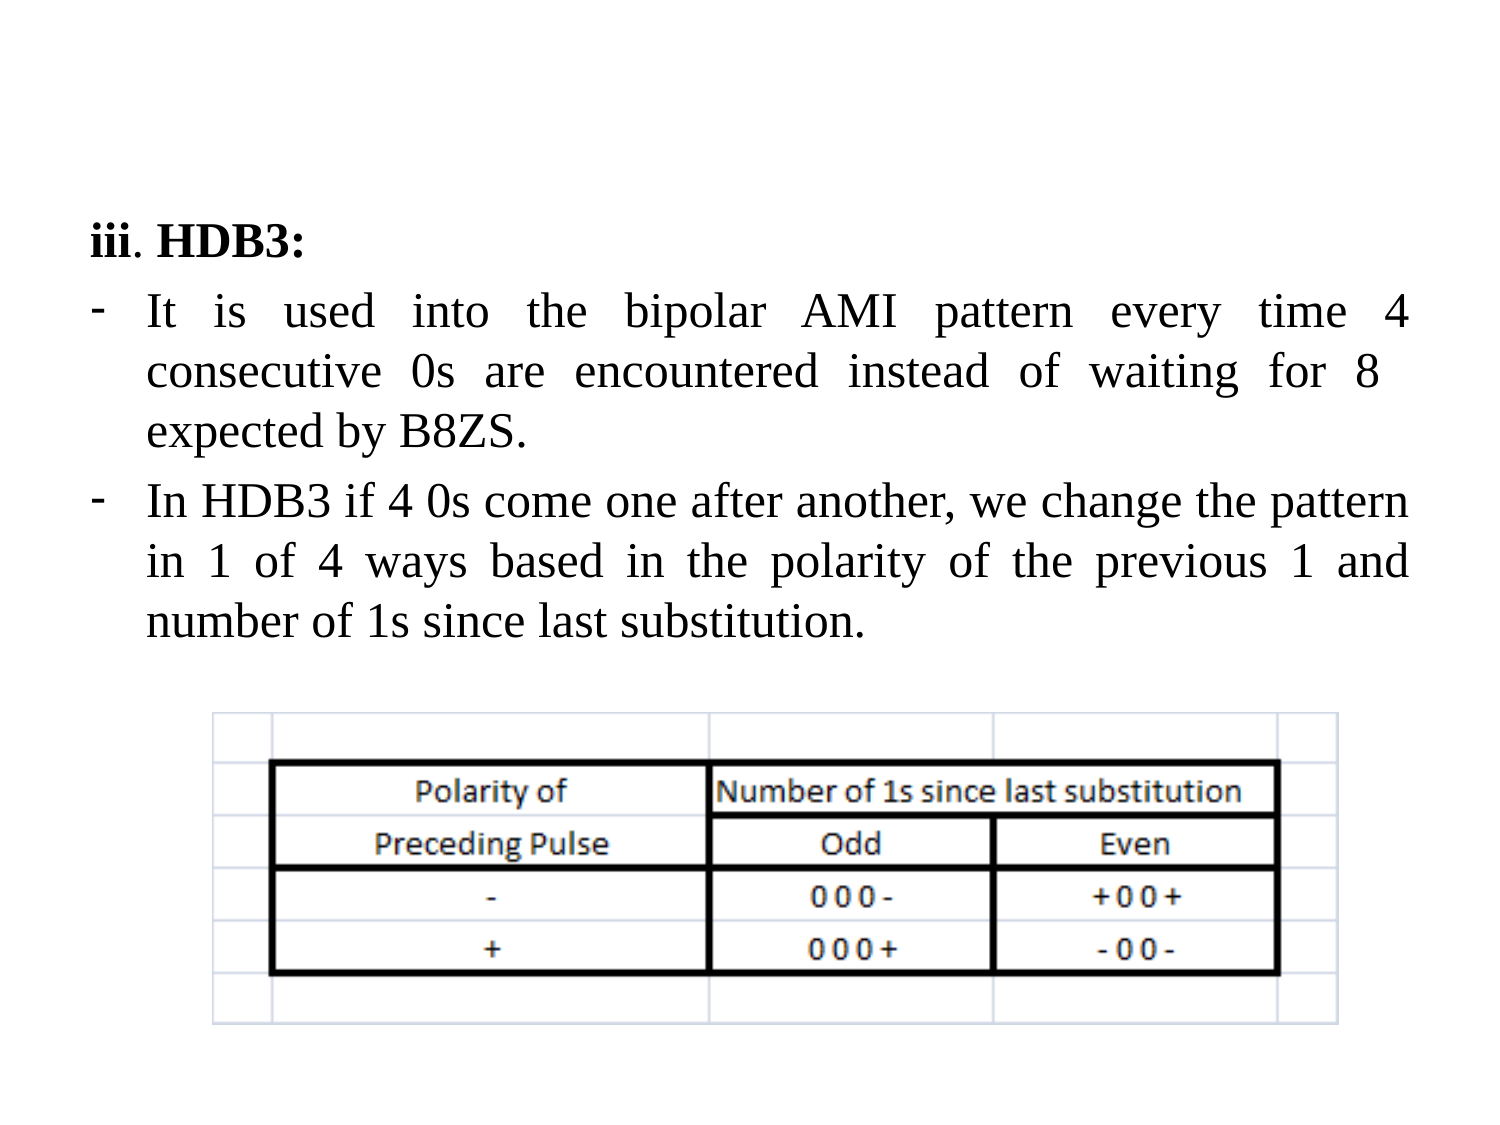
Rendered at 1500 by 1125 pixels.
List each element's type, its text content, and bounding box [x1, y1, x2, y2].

picture [212, 712, 1339, 1025]
list iii. HDB3: It is used into the bipolar AMI pattern every time 4 consecutive 0s are encountered instead of waiting for 8 expected by B8ZS. In HDB3 if 4 0s come one after another, we change the pattern in 1 of 4 ways based in the polarity of the previous 1 and number of 1s since last substitution. [75, 200, 1425, 1075]
